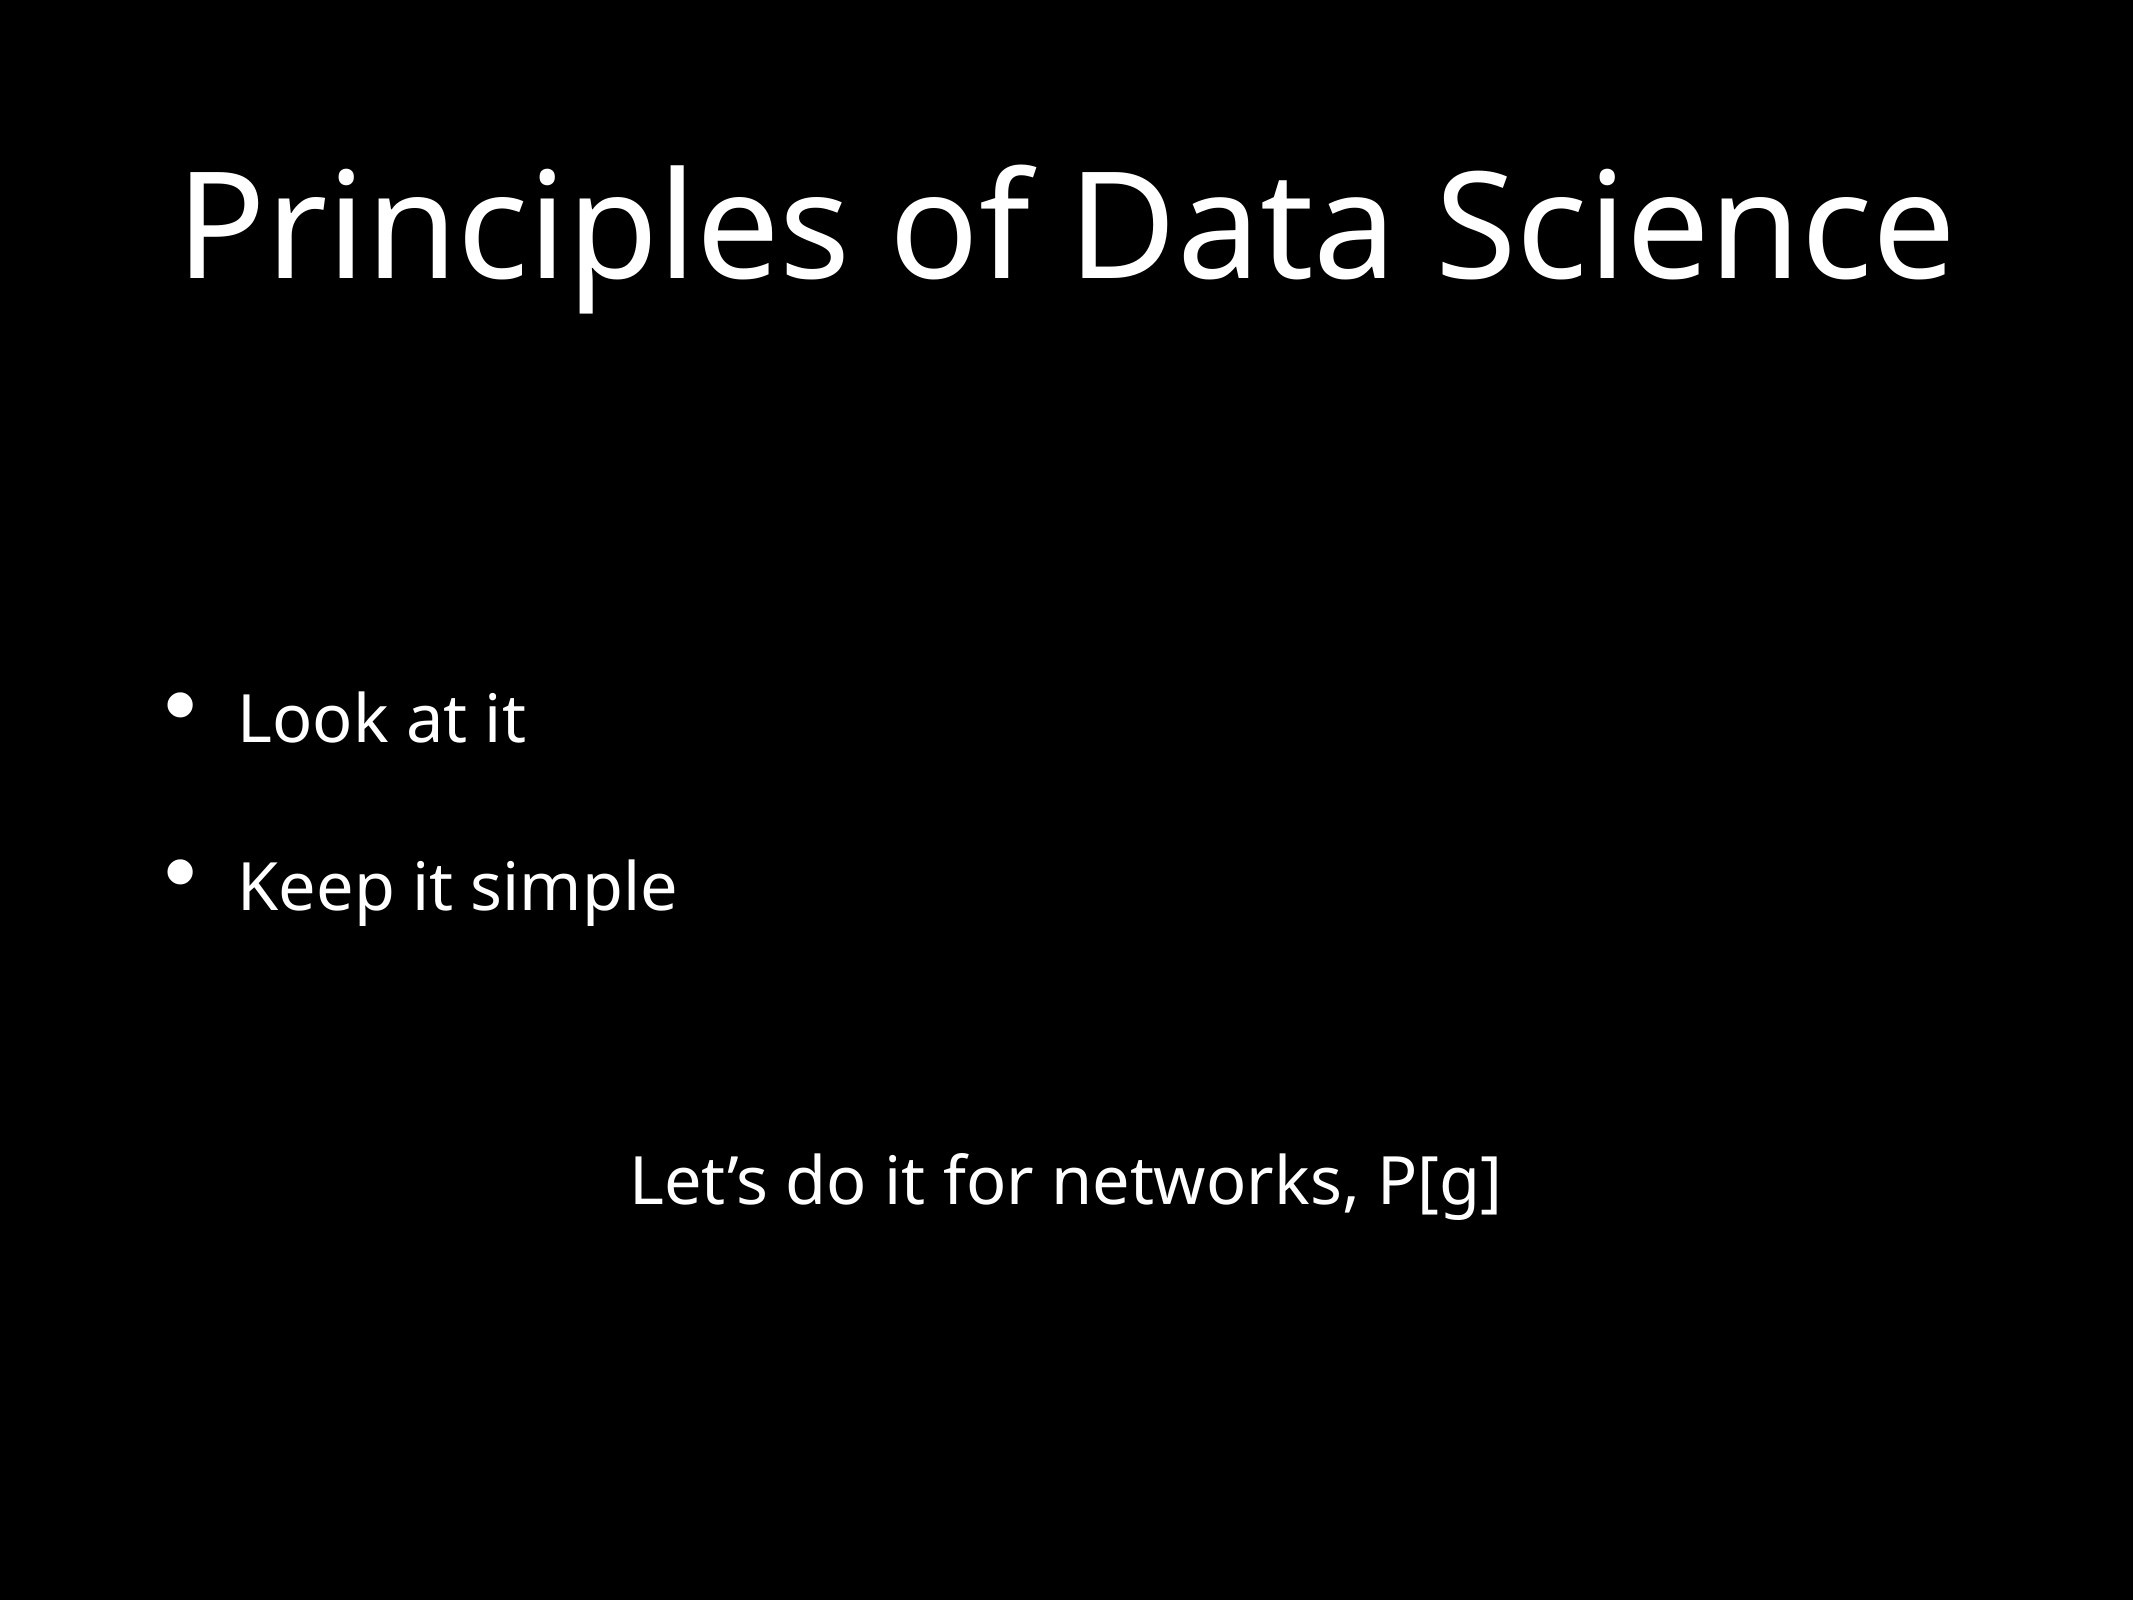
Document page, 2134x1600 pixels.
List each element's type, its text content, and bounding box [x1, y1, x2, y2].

list Look at it Keep it simple [155, 424, 1978, 1176]
title Principles of Data Science [155, 41, 1978, 397]
text_box Let’s do it for networks, P[g] [620, 1129, 1513, 1226]
